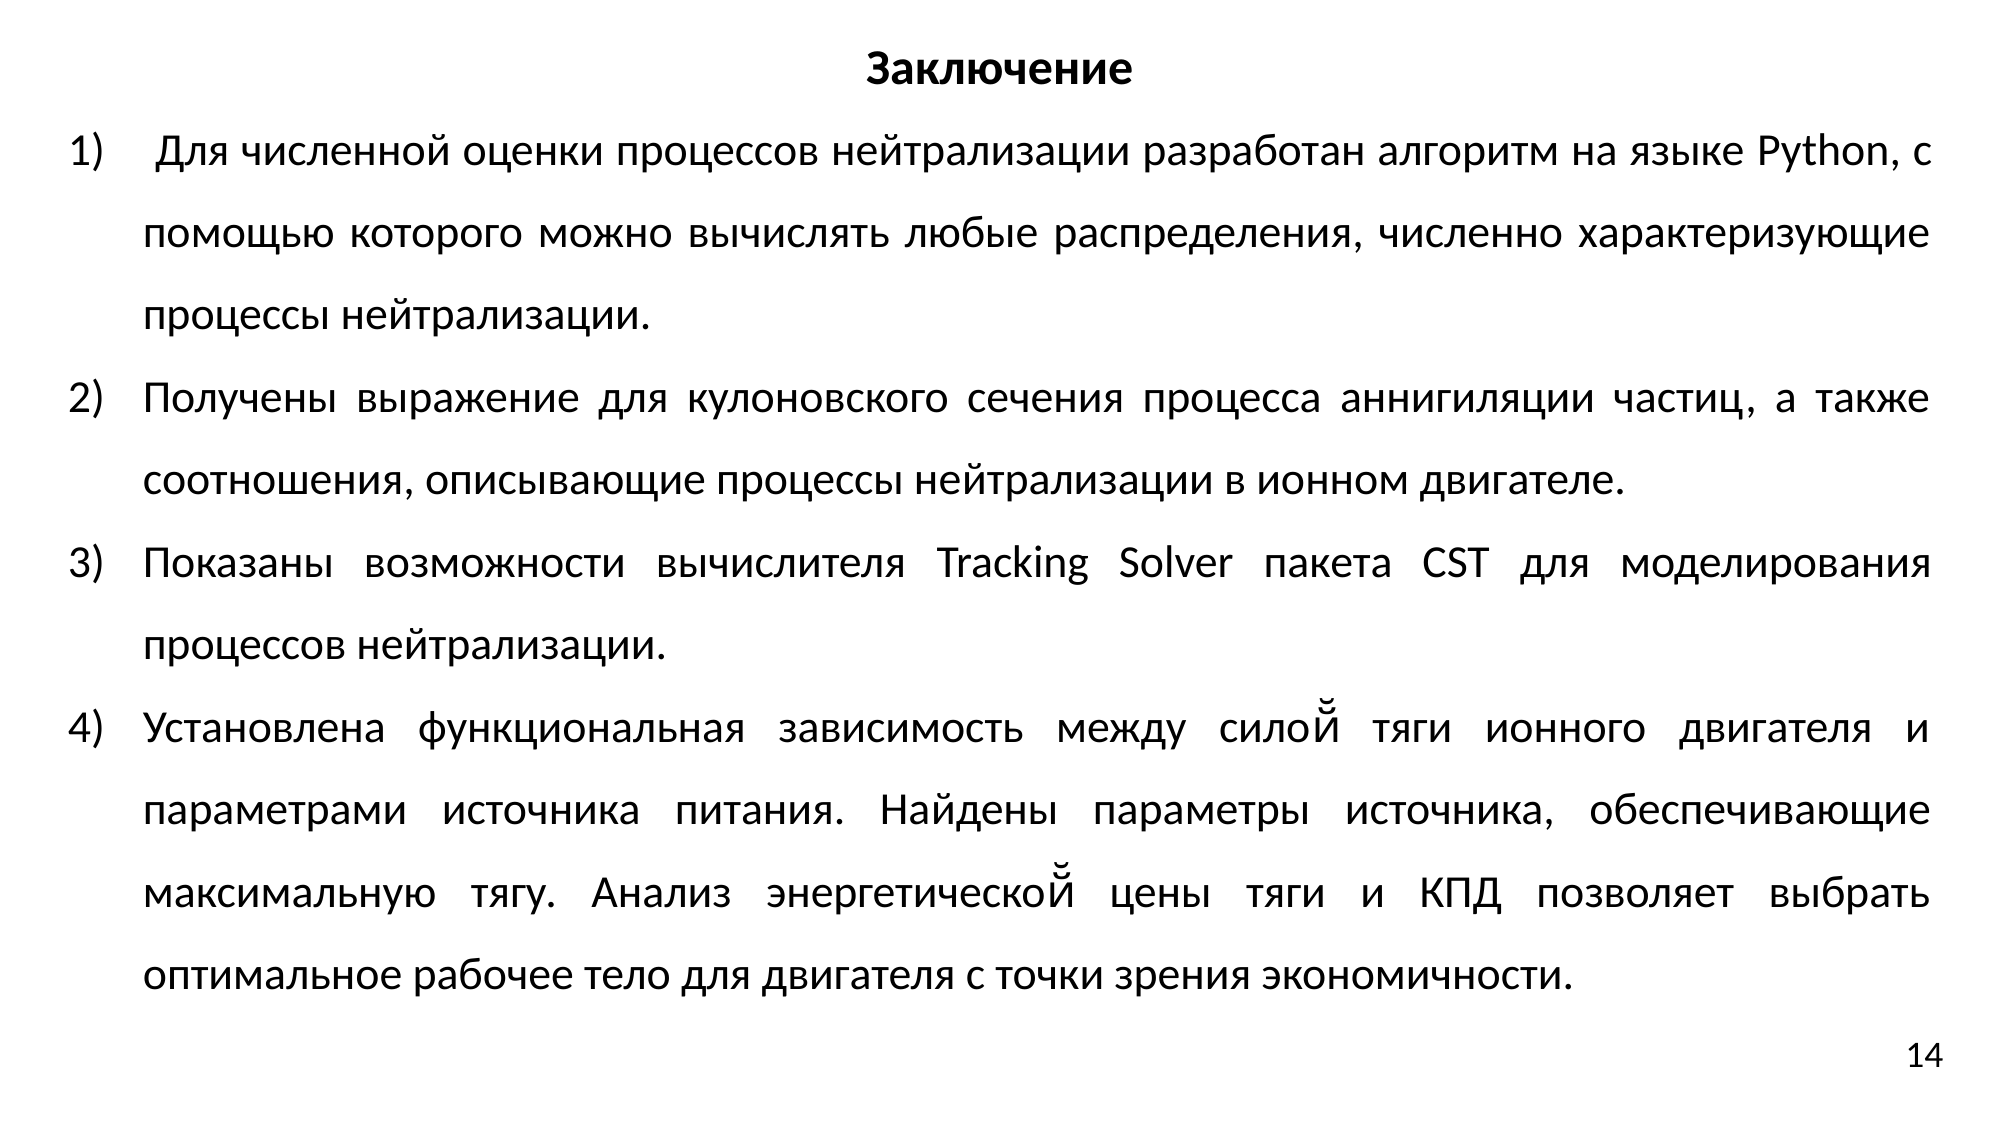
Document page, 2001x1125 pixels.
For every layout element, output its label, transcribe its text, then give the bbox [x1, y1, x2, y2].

text_box Заключение [851, 26, 1149, 84]
text_box 14 [1890, 1022, 2000, 1125]
text_box Для численной оценки процессов нейтрализации разработан алгоритм на языке Python, с помощью которого можно вычислять любые распределения, численно характеризующие процессы нейтрализации. Получены выражение для кулоновского сечения процесса аннигиляции частиц, а также соотношения, описывающие процессы нейтрализации в ионном двигателе. Показаны возможности вычислителя Tracking Solver пакета CST для моделирования процессов нейтрализации. Установлена функциональная зависимость между силой̆ тяги ионного двигателя и параметрами источника питания. Найдены параметры источника, обеспечивающие максимальную тягу. Анализ энергетической̆ цены тяги и КПД позволяет выбрать оптимальное рабочее тело для двигателя с точки зрения экономичности. [53, 84, 1947, 1007]
